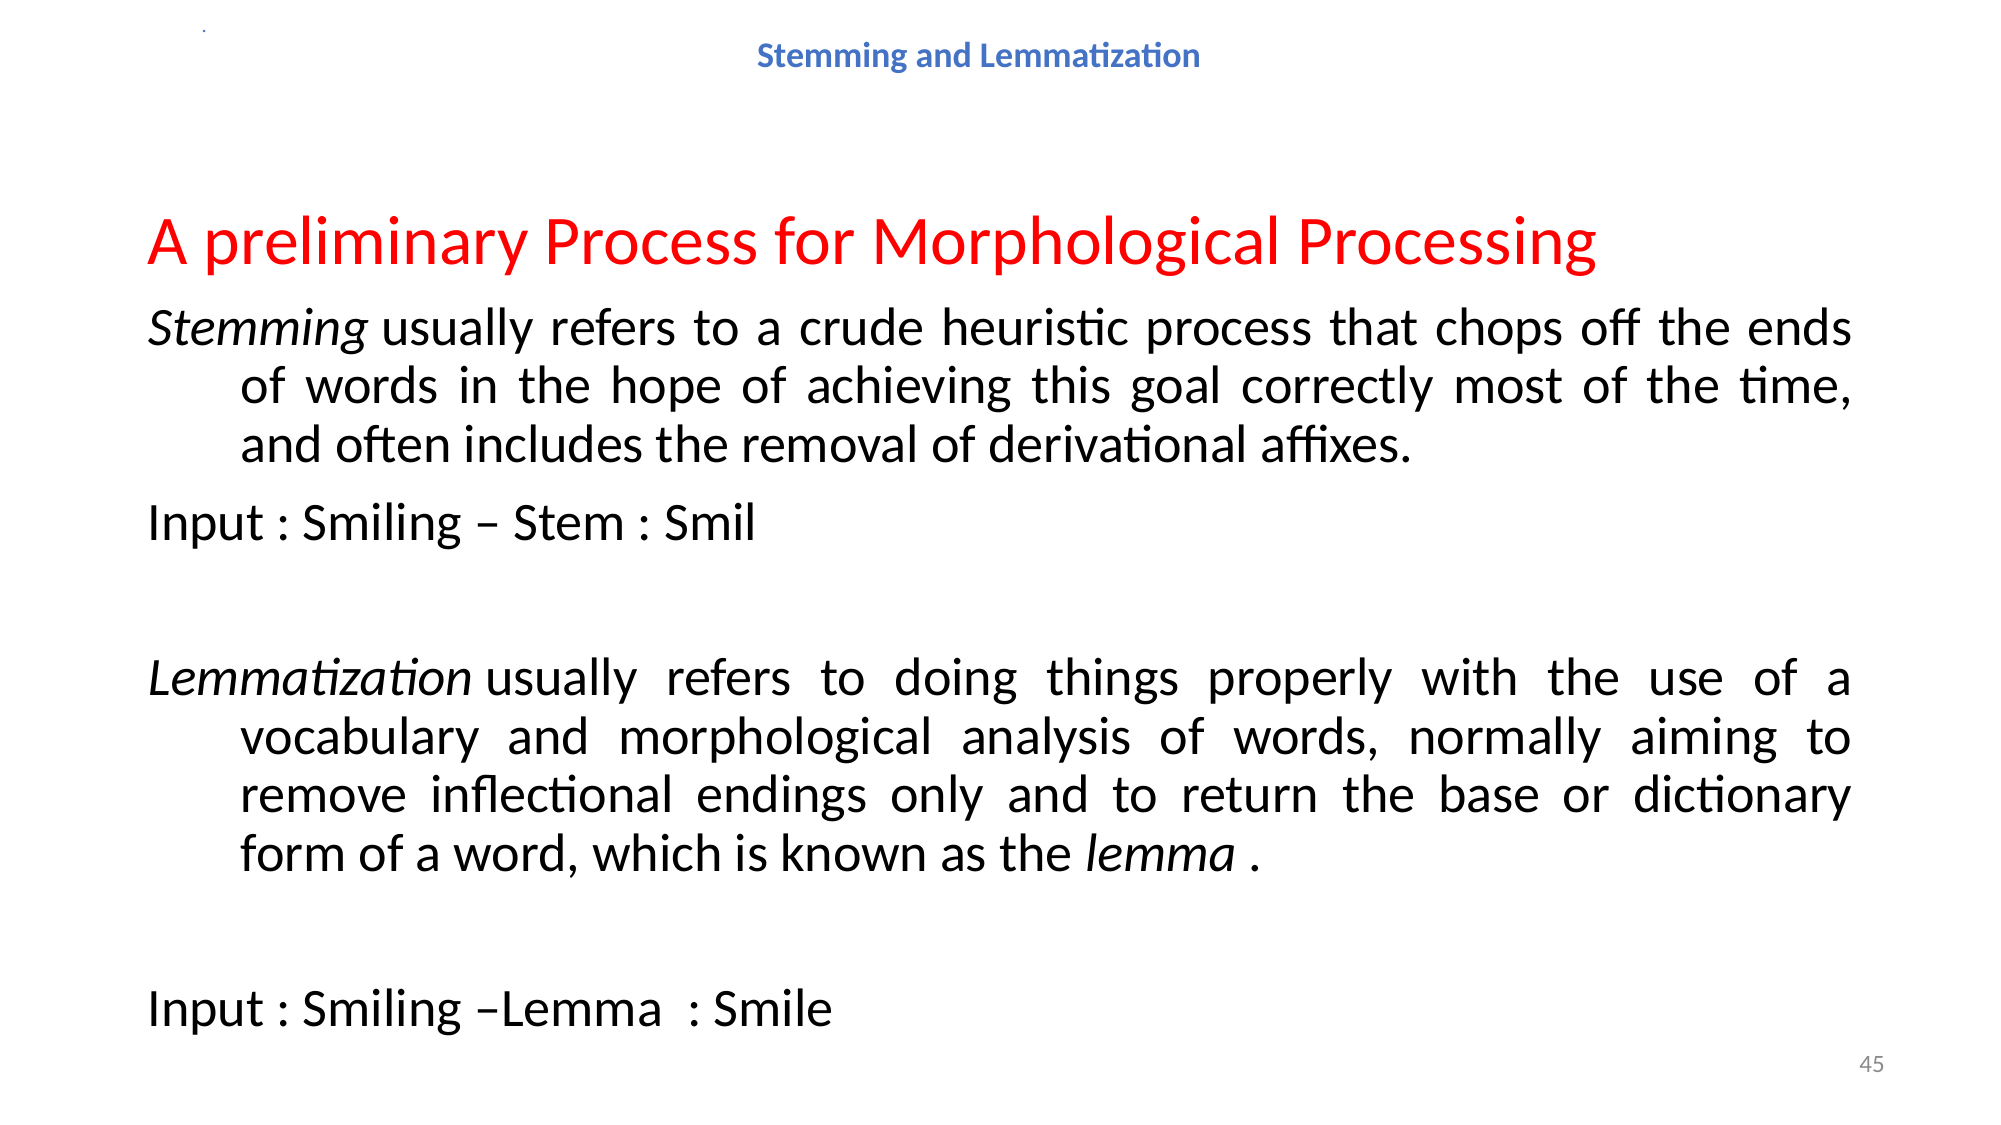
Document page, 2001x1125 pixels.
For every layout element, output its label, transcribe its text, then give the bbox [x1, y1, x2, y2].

list A preliminary Process for Morphological Processing Stemming usually refers to a crude heuristic process that chops off the ends of words in the hope of achieving this goal correctly most of the time, and often includes the removal of derivational affixes. Input : Smiling – Stem : Smil Lemmatization usually refers to doing things properly with the use of a vocabulary and morphological analysis of words, normally aiming to remove inflectional endings only and to return the base or dictionary form of a word, which is known as the lemma . Input : Smiling –Lemma : Smile [132, 196, 1869, 1050]
text_box Stemming and Lemmatization [132, 19, 1822, 131]
slide_number 45 [1433, 1025, 1900, 1100]
